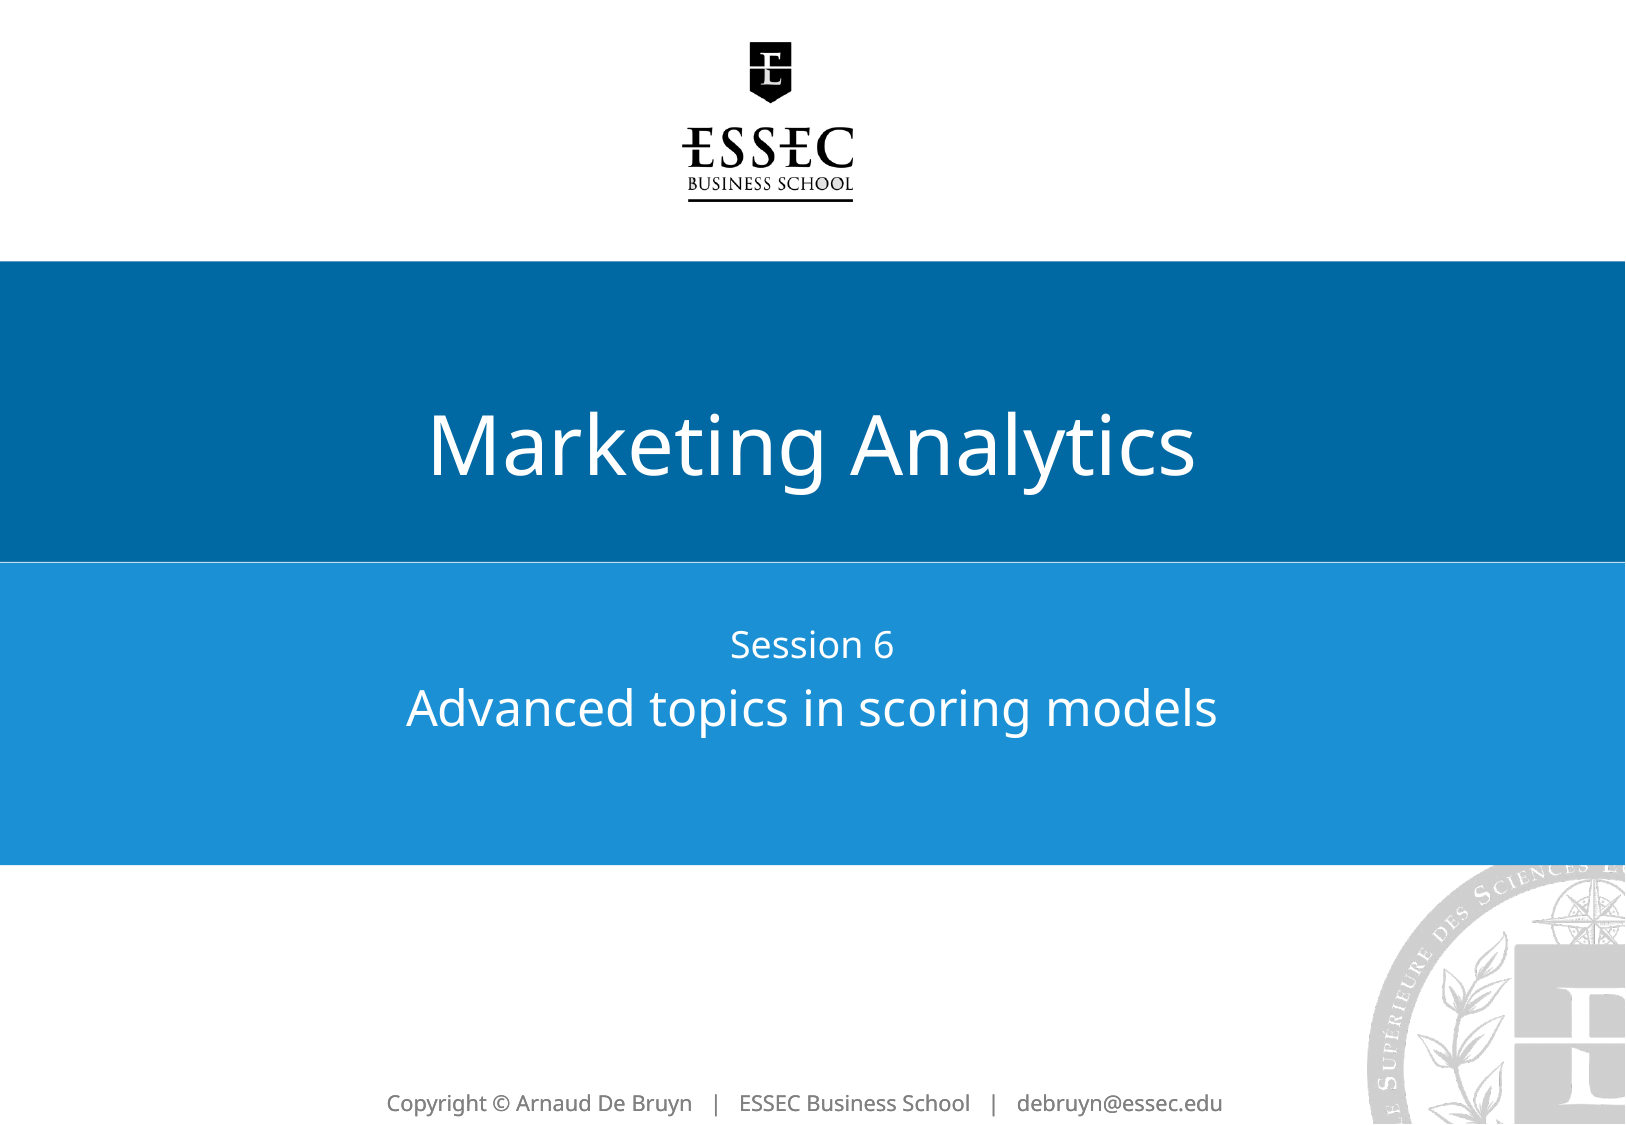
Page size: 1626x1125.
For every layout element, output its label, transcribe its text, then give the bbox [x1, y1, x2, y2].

subtitle Session 6 Advanced topics in scoring models [243, 562, 1382, 795]
picture [682, 42, 853, 202]
title Marketing Analytics [121, 321, 1504, 563]
